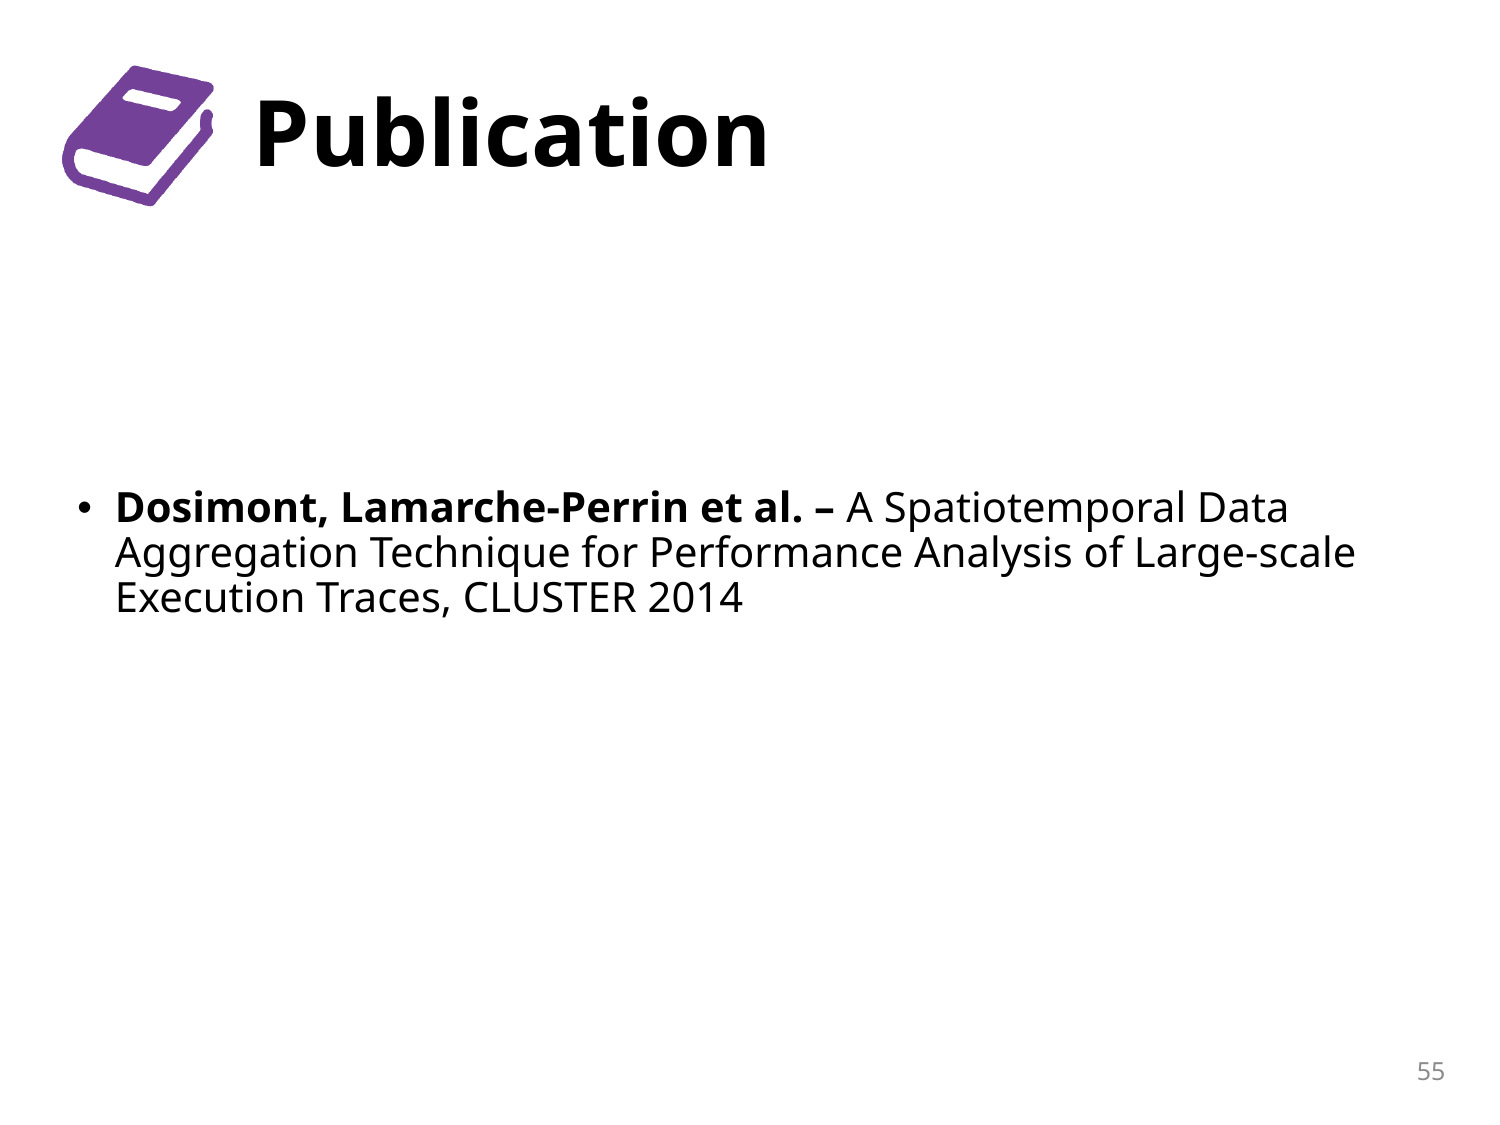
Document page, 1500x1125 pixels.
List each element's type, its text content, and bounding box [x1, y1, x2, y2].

slide_number 55 [1059, 1042, 1461, 1103]
text_box Dosimont, Lamarche-Perrin et al. – A Spatiotemporal Data Aggregation Technique for Performance Analysis of Large-scale Execution Traces, CLUSTER 2014 [62, 479, 1461, 1030]
title Publication [237, 59, 1461, 215]
picture [62, 59, 214, 212]
